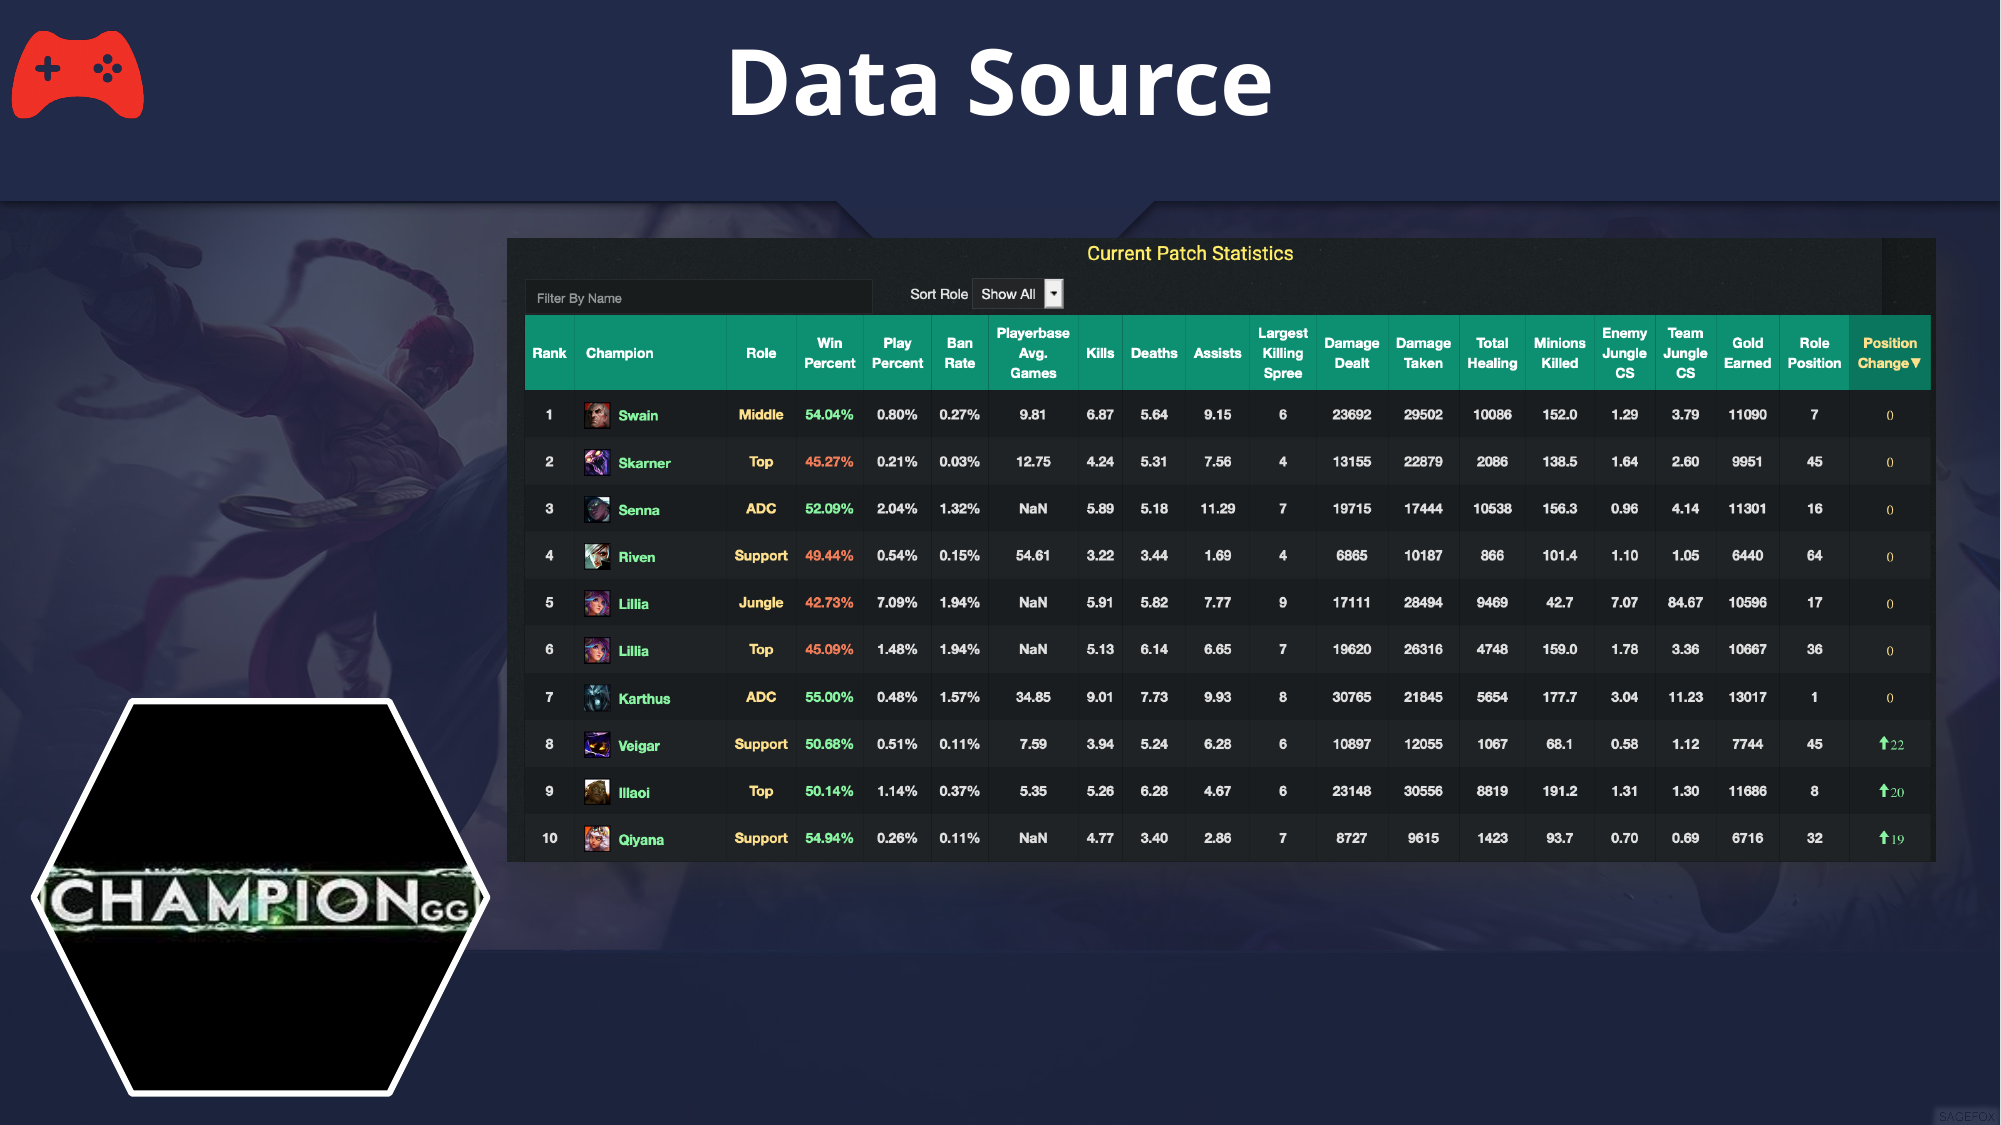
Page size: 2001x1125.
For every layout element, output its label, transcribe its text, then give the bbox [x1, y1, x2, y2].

picture [33, 701, 488, 1094]
text_box [0, 0, 2000, 220]
picture [507, 238, 1936, 863]
text_box Data Source [387, 16, 1613, 142]
picture [2, 0, 153, 150]
